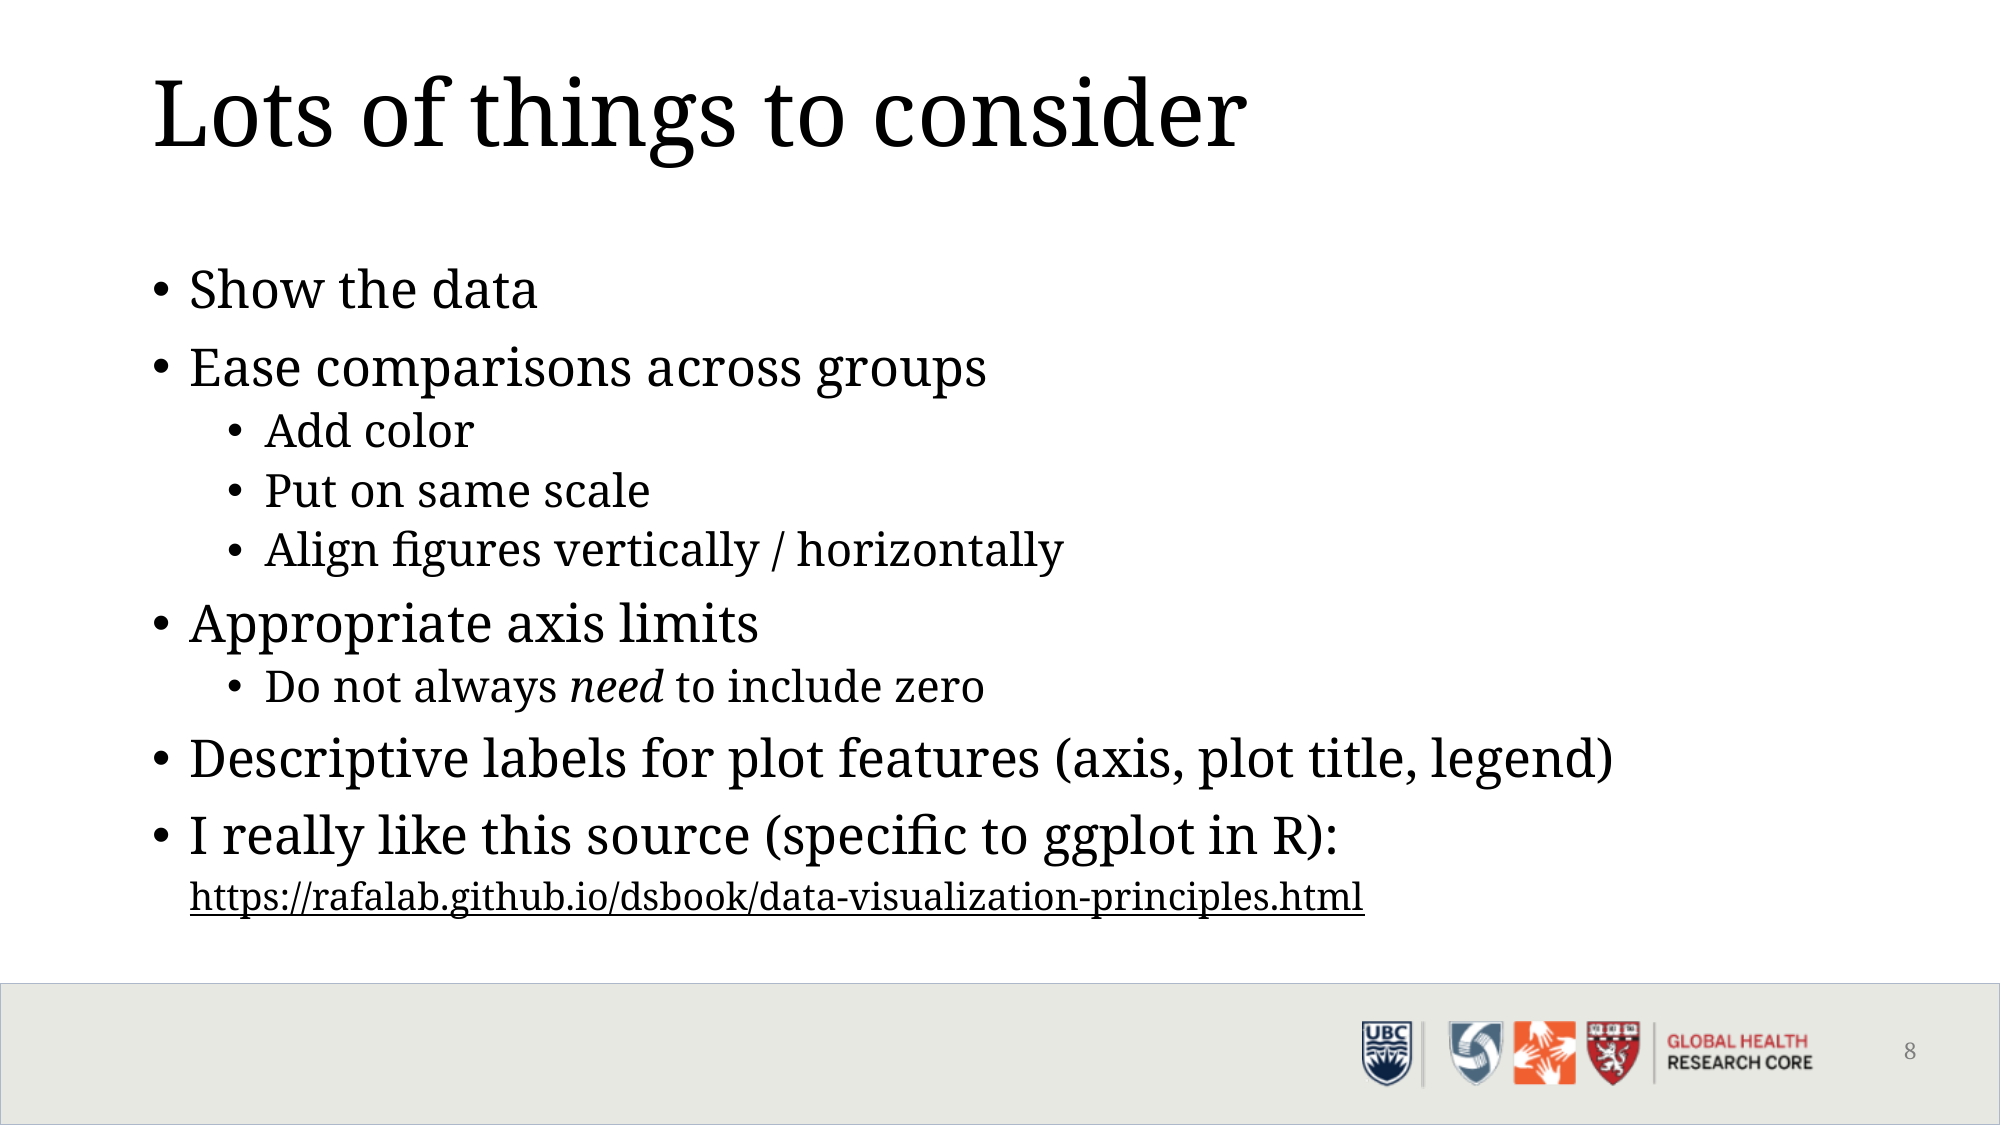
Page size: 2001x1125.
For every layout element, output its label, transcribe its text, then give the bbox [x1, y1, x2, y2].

text_box Lots of things to consider [137, 59, 1863, 228]
text_box Show the data Ease comparisons across groups Add color Put on same scale Align figures vertically / horizontally Appropriate axis limits Do not always need to include zero Descriptive labels for plot features (axis, plot title, legend) I really like this source (specific to ggplot in R): https://rafalab.github.io/dsbook/data-visualization-principles.html [137, 256, 1863, 969]
picture [1362, 1021, 1859, 1114]
